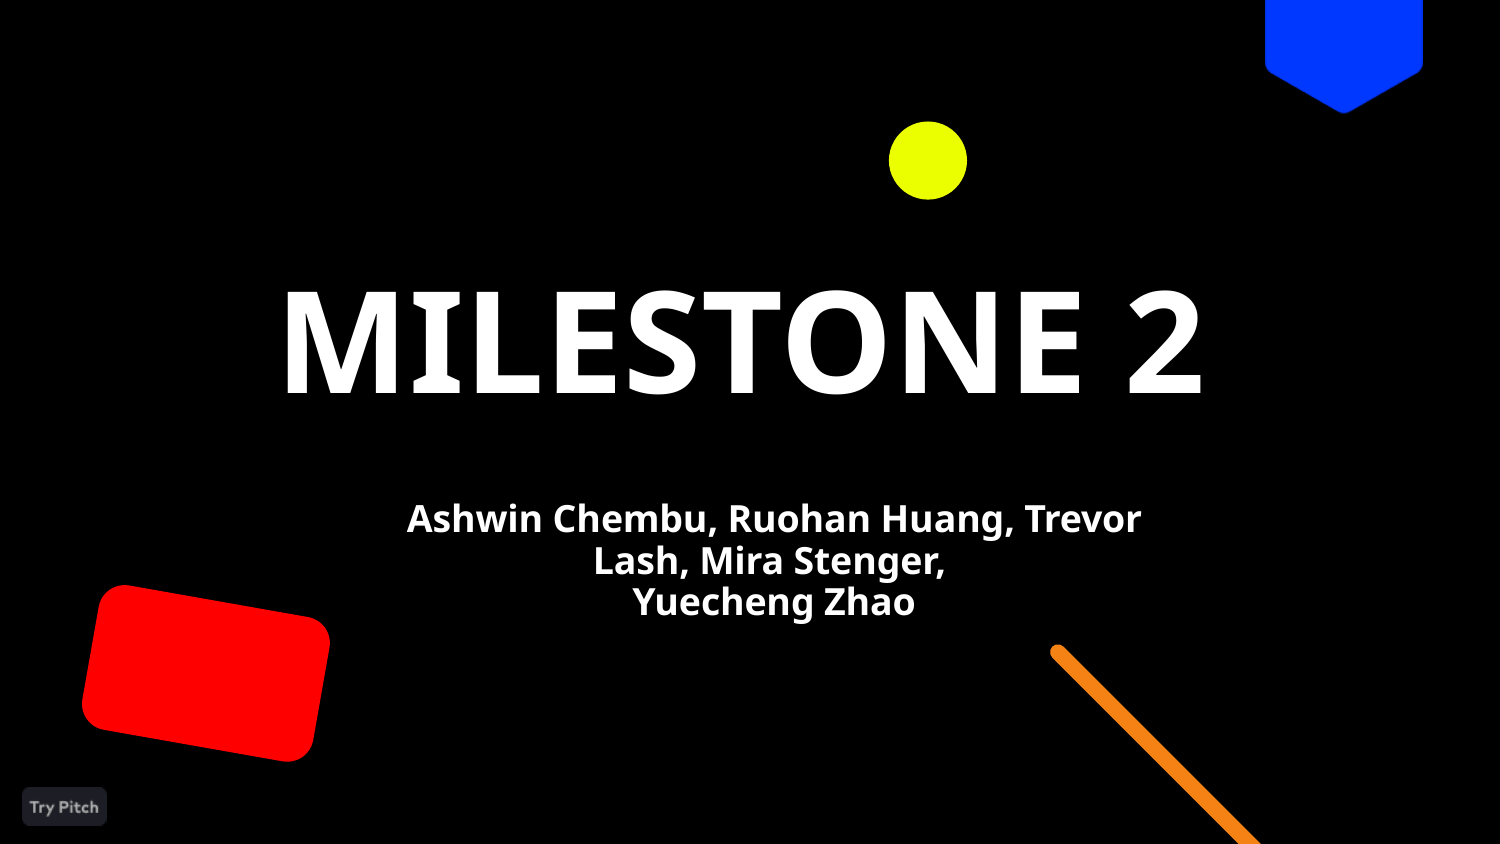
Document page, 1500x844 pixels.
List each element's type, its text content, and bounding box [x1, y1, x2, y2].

text_box Ashwin Chembu, Ruohan Huang, Trevor Lash, Mira Stenger, Yuecheng Zhao [399, 499, 1150, 623]
text_box [888, 121, 968, 200]
text_box [81, 585, 330, 762]
text_box [1050, 644, 1261, 844]
picture [1265, 0, 1423, 114]
text_box MILESTONE 2 [65, 245, 1416, 422]
picture [22, 787, 107, 826]
